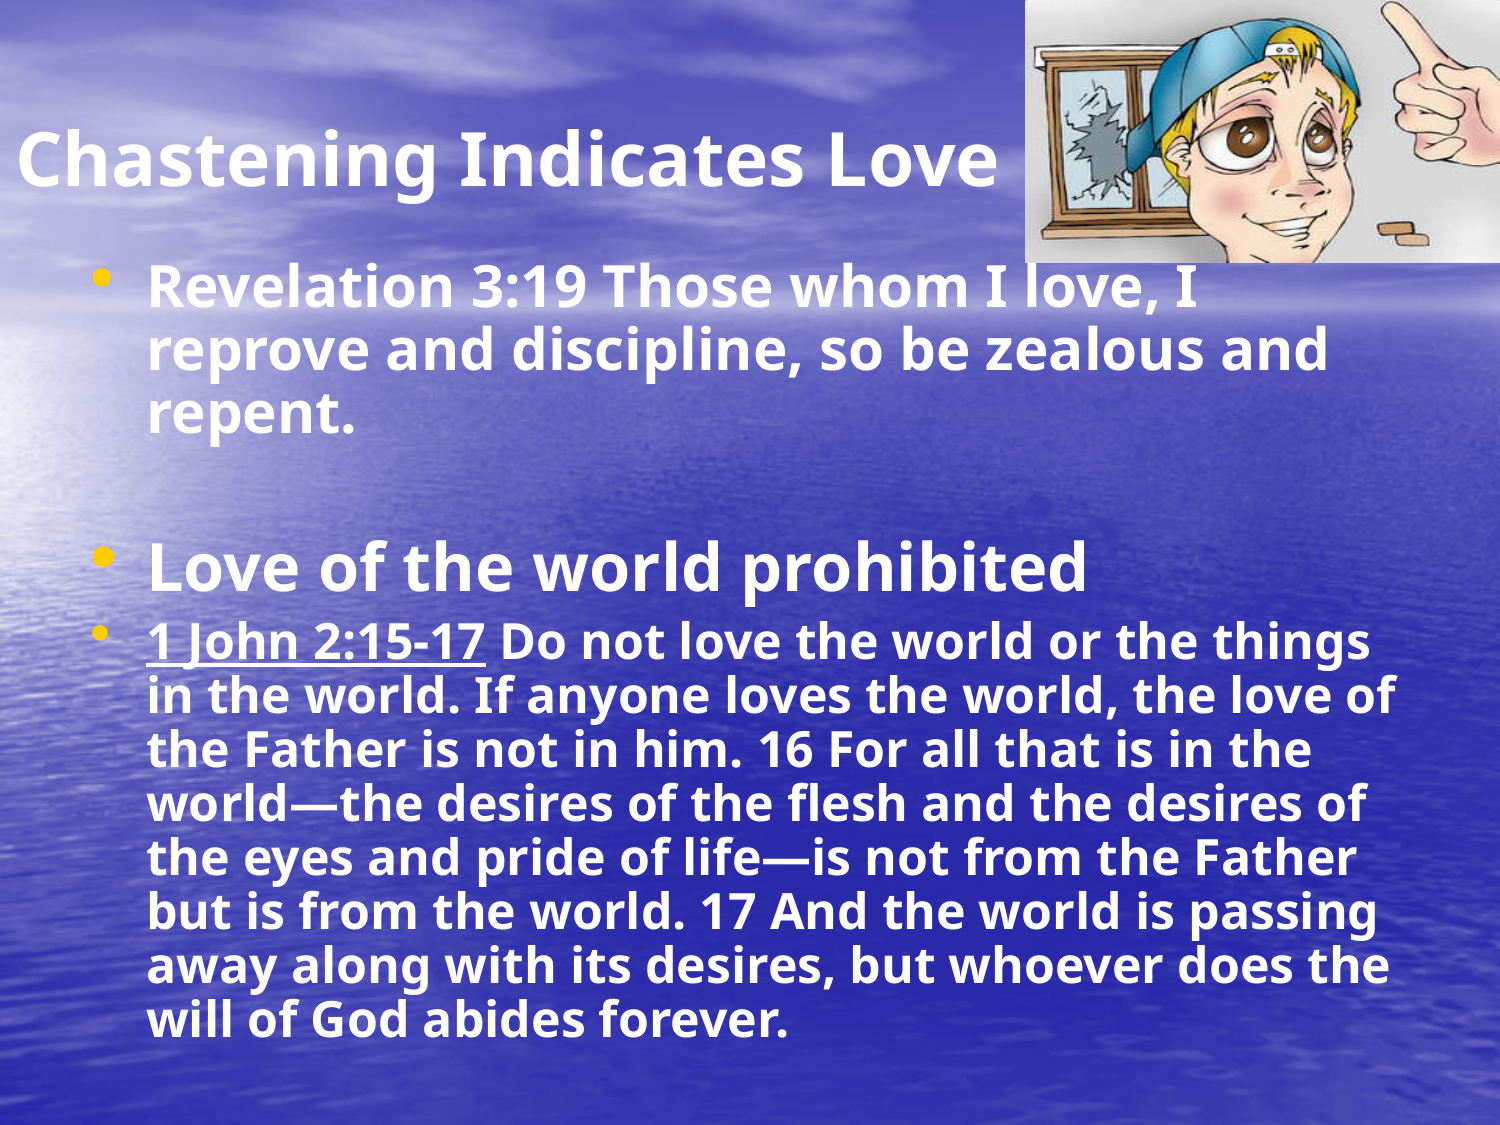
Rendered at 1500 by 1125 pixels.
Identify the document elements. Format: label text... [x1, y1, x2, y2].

list Revelation 3:19 Those whom I love, I reprove and discipline, so be zealous and repent. Love of the world prohibited 1 John 2:15-17 Do not love the world or the things in the world. If anyone loves the world, the love of the Father is not in him. 16 For all that is in the world—the desires of the flesh and the desires of the eyes and pride of life—is not from the Father but is from the world. 17 And the world is passing away along with its desires, but whoever does the will of God abides forever. [75, 249, 1425, 1063]
title Chastening Indicates Love [0, 37, 1024, 275]
picture [1024, 0, 1500, 263]
